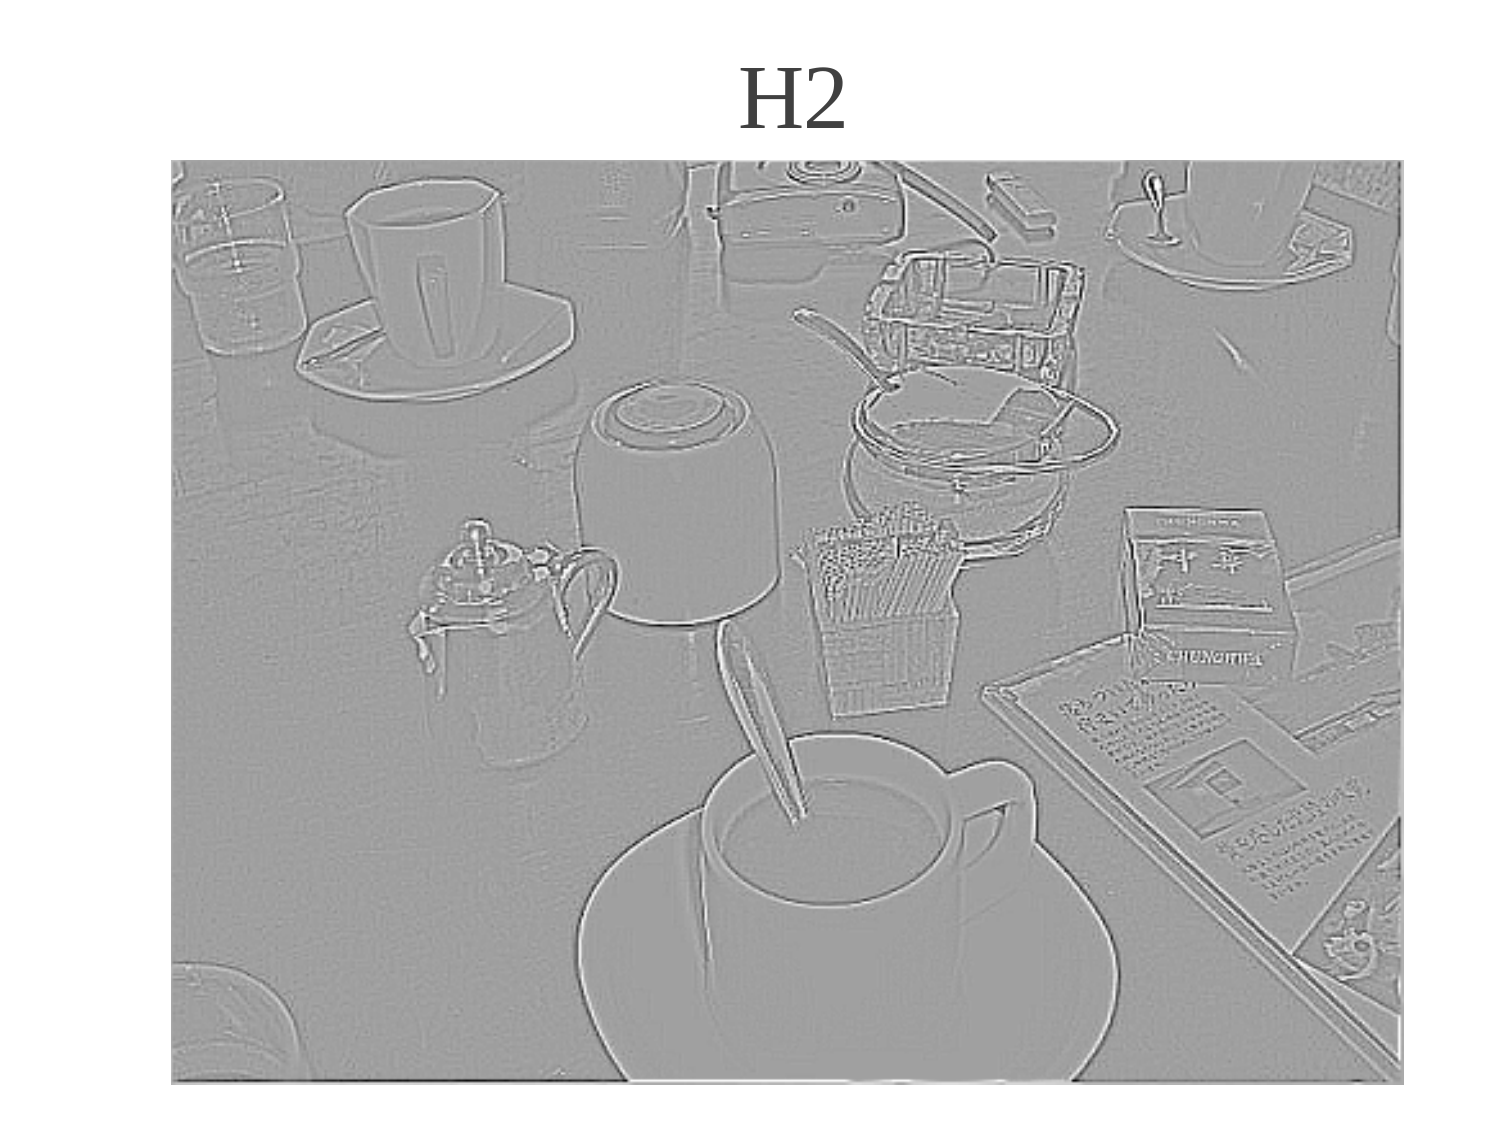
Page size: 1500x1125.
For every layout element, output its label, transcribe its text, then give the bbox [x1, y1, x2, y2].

picture [170, 160, 1404, 1086]
title H2 [175, 6, 1413, 156]
